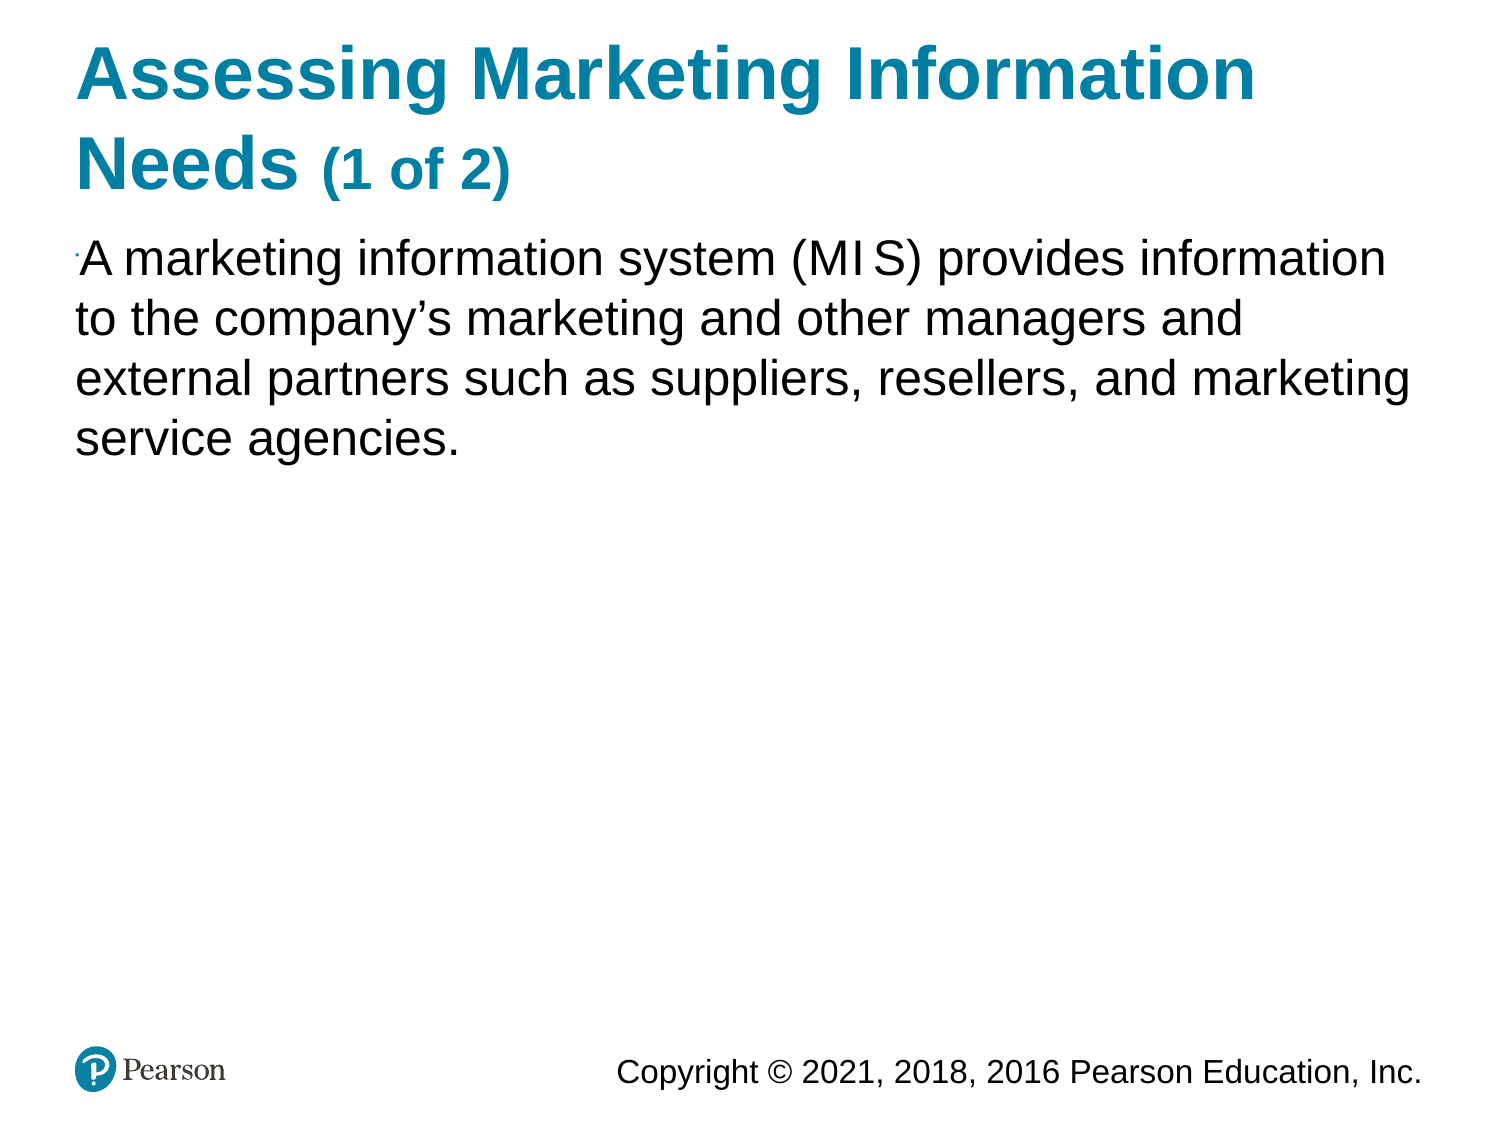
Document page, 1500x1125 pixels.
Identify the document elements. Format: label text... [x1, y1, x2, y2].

list A marketing information system (M I S) provides information to the company’s marketing and other managers and external partners such as suppliers, resellers, and marketing service agencies. [75, 224, 1425, 863]
title Assessing Marketing Information Needs (1 of 2) [75, 26, 1425, 205]
